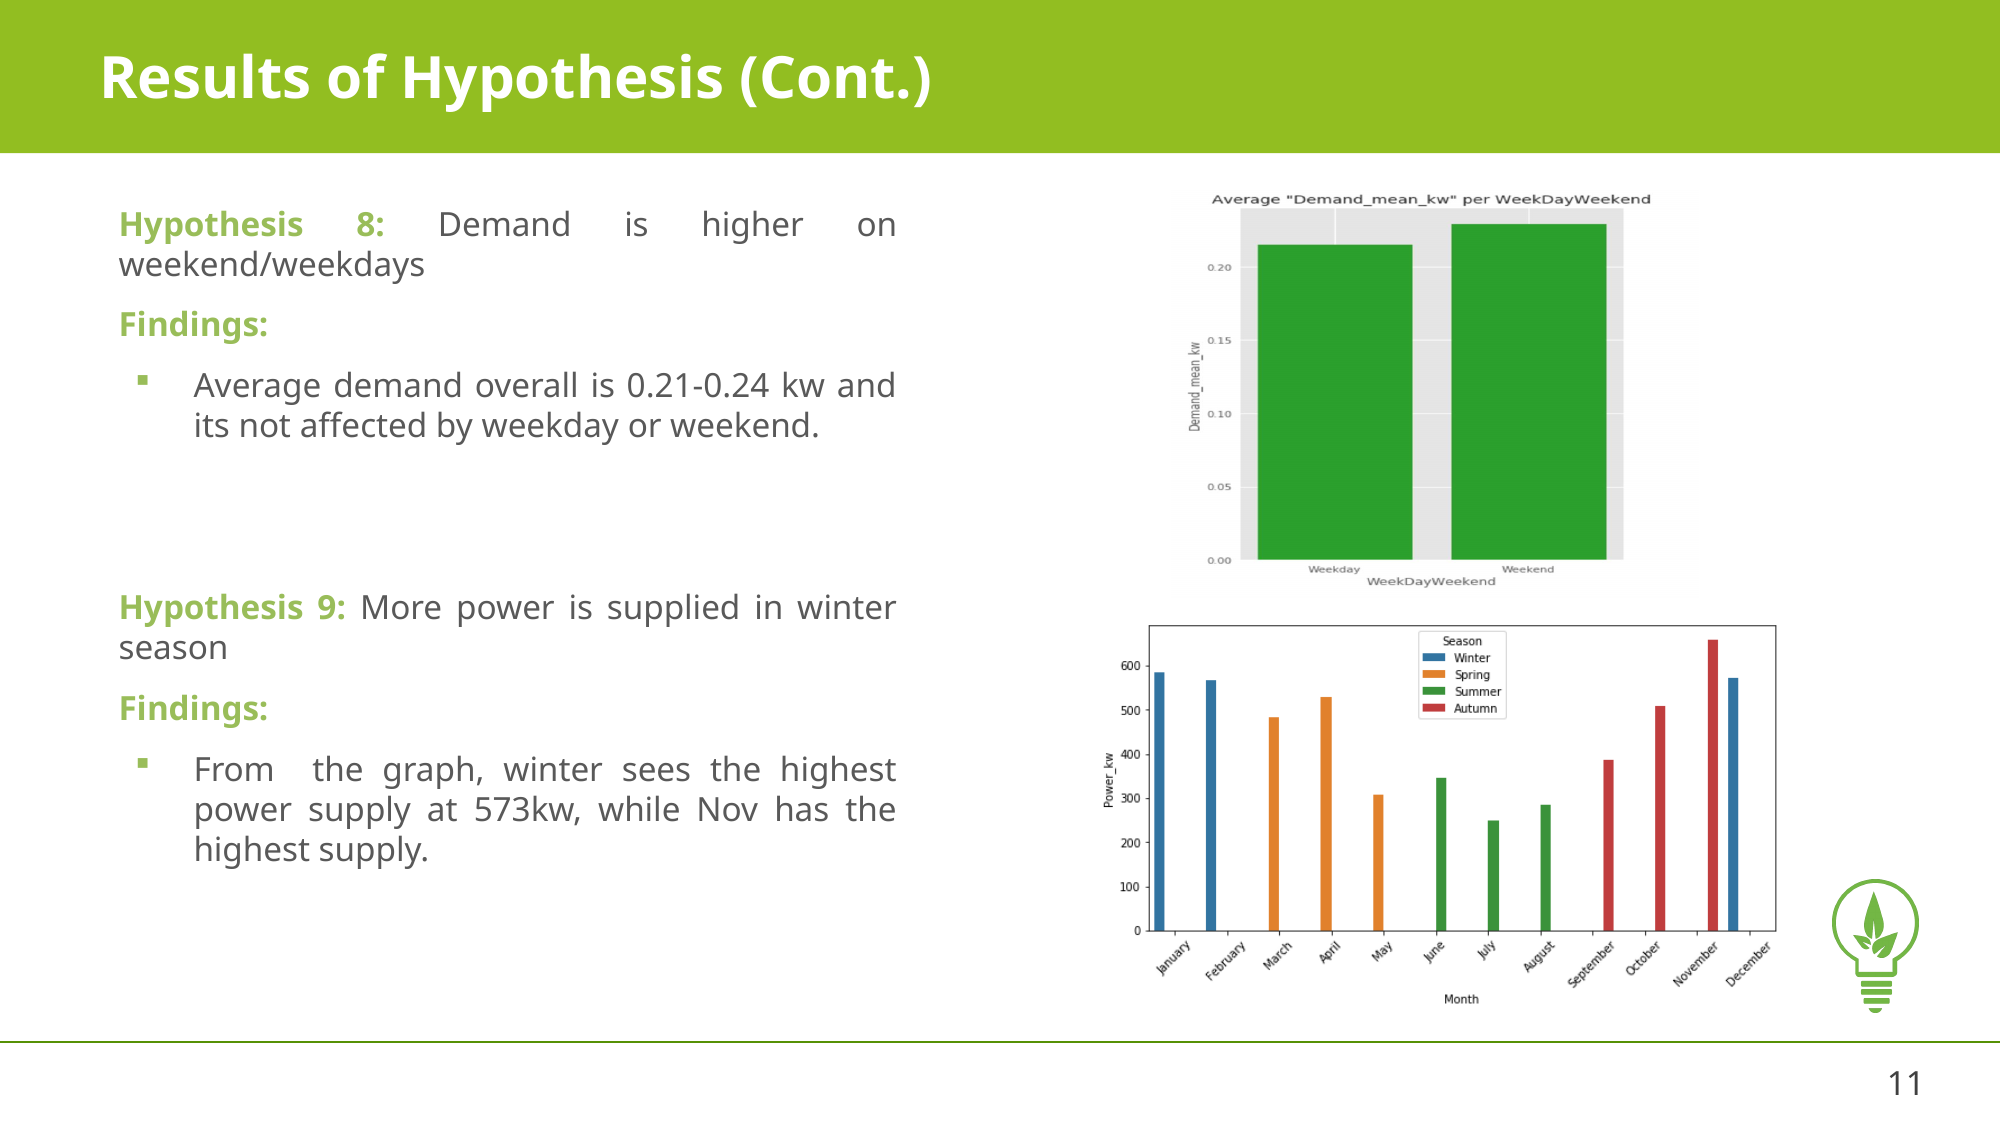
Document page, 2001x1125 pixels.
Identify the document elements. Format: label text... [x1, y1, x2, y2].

text_box [0, 0, 2000, 155]
picture [1171, 188, 1699, 598]
picture [1086, 613, 1943, 1027]
text_box Results of Hypothesis (Cont.) [84, 36, 1810, 124]
list Hypothesis 8: Demand is higher on weekend/weekdays Findings: Average demand overall is 0.21-0.24 kw and its not affected by weekday or weekend. Hypothesis 9: More power is supplied in winter season Findings: From the graph, winter sees the highest power supply at 573kw, while Nov has the highest supply. [103, 195, 913, 980]
text_box 11 [1489, 1054, 1940, 1115]
